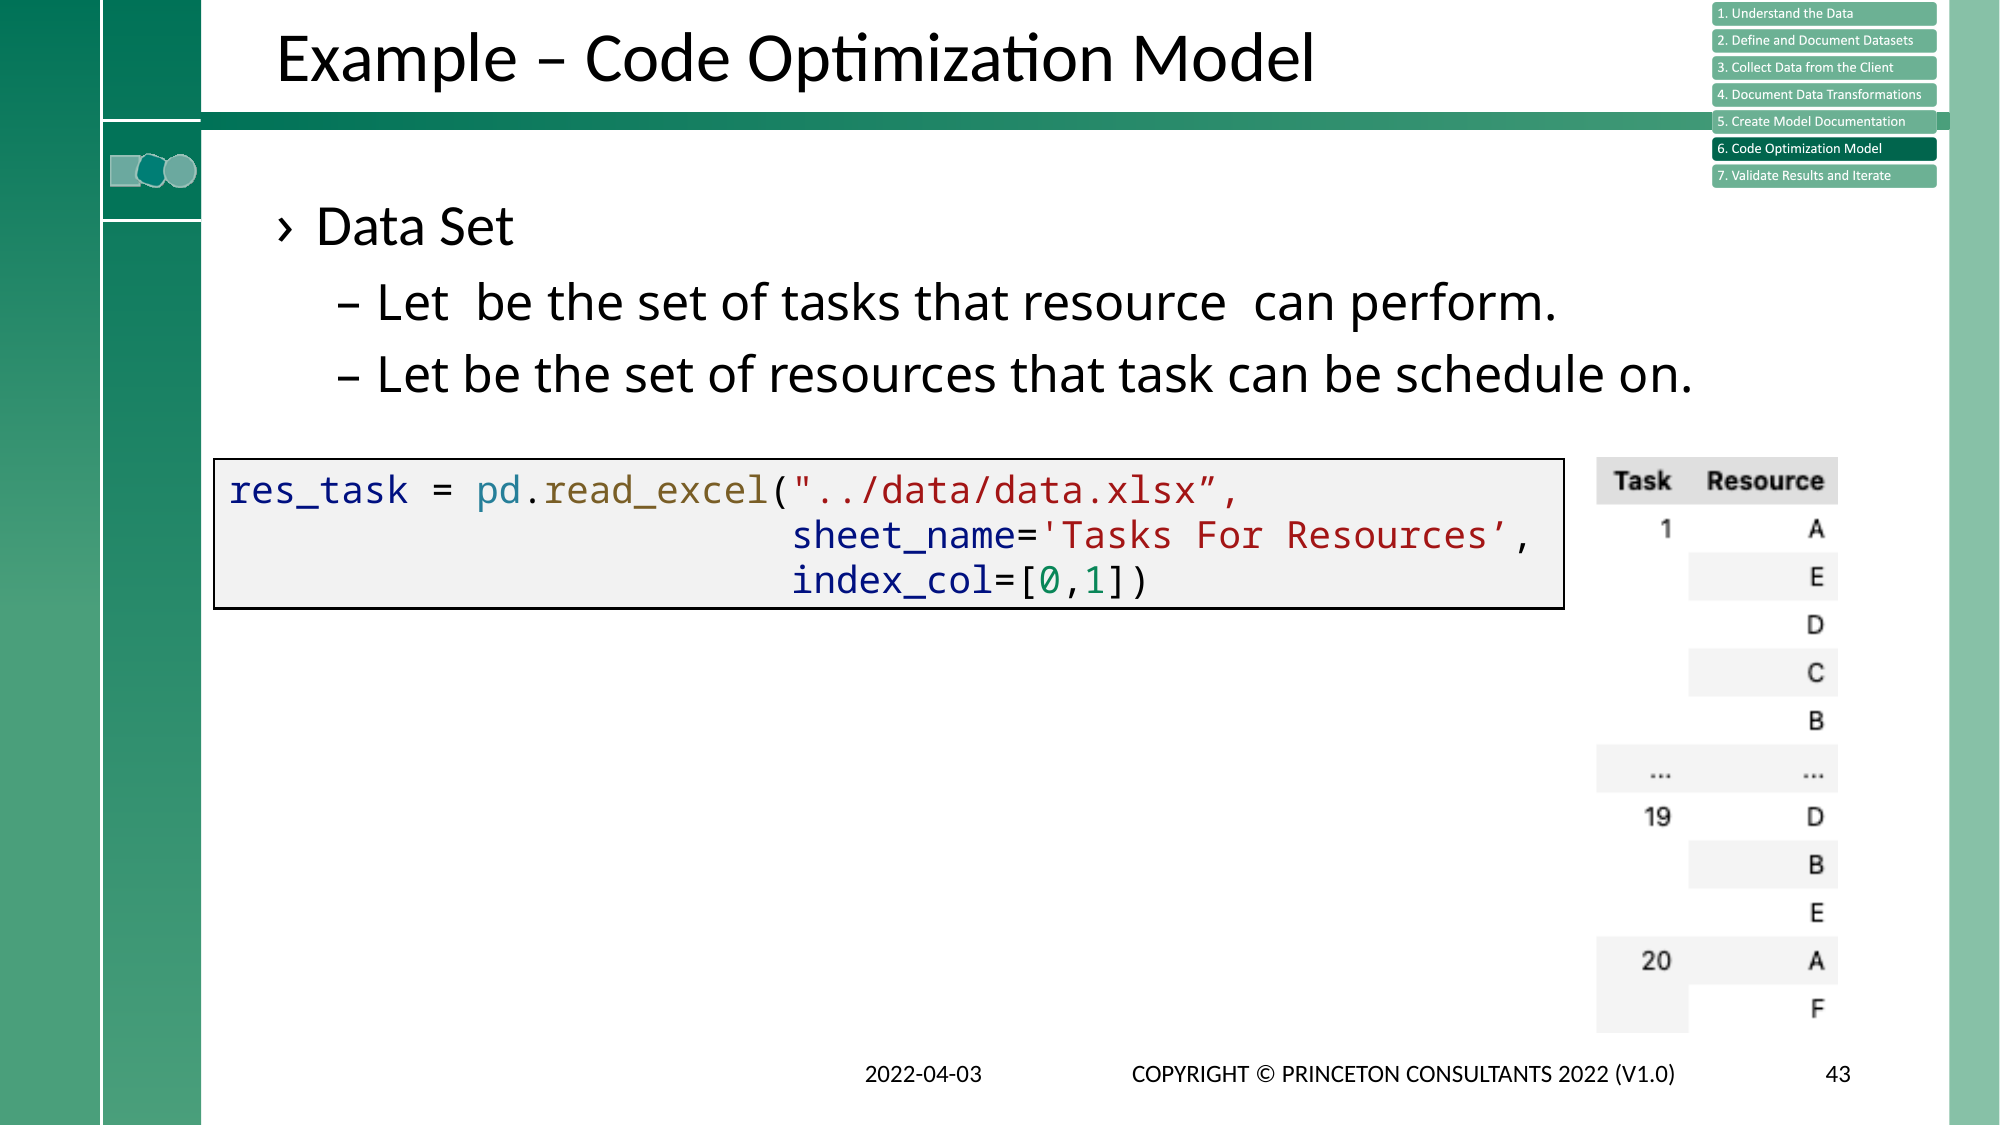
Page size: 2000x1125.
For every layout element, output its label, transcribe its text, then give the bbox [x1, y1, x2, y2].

title Example – Code Optimization Model [261, 12, 1712, 105]
picture [1595, 457, 1838, 1033]
picture [105, 149, 201, 192]
footer Copyright © Princeton Consultants 2022 (V1.0) [1074, 1042, 1734, 1103]
slide_number 43 [1766, 1042, 1867, 1103]
text_box res_task = pd.read_excel("../data/data.xlsx”, sheet_name='Tasks For Resources’, index_col=[0,1]) [213, 458, 1565, 610]
picture [1712, 1, 1937, 188]
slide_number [849, 1042, 1050, 1103]
